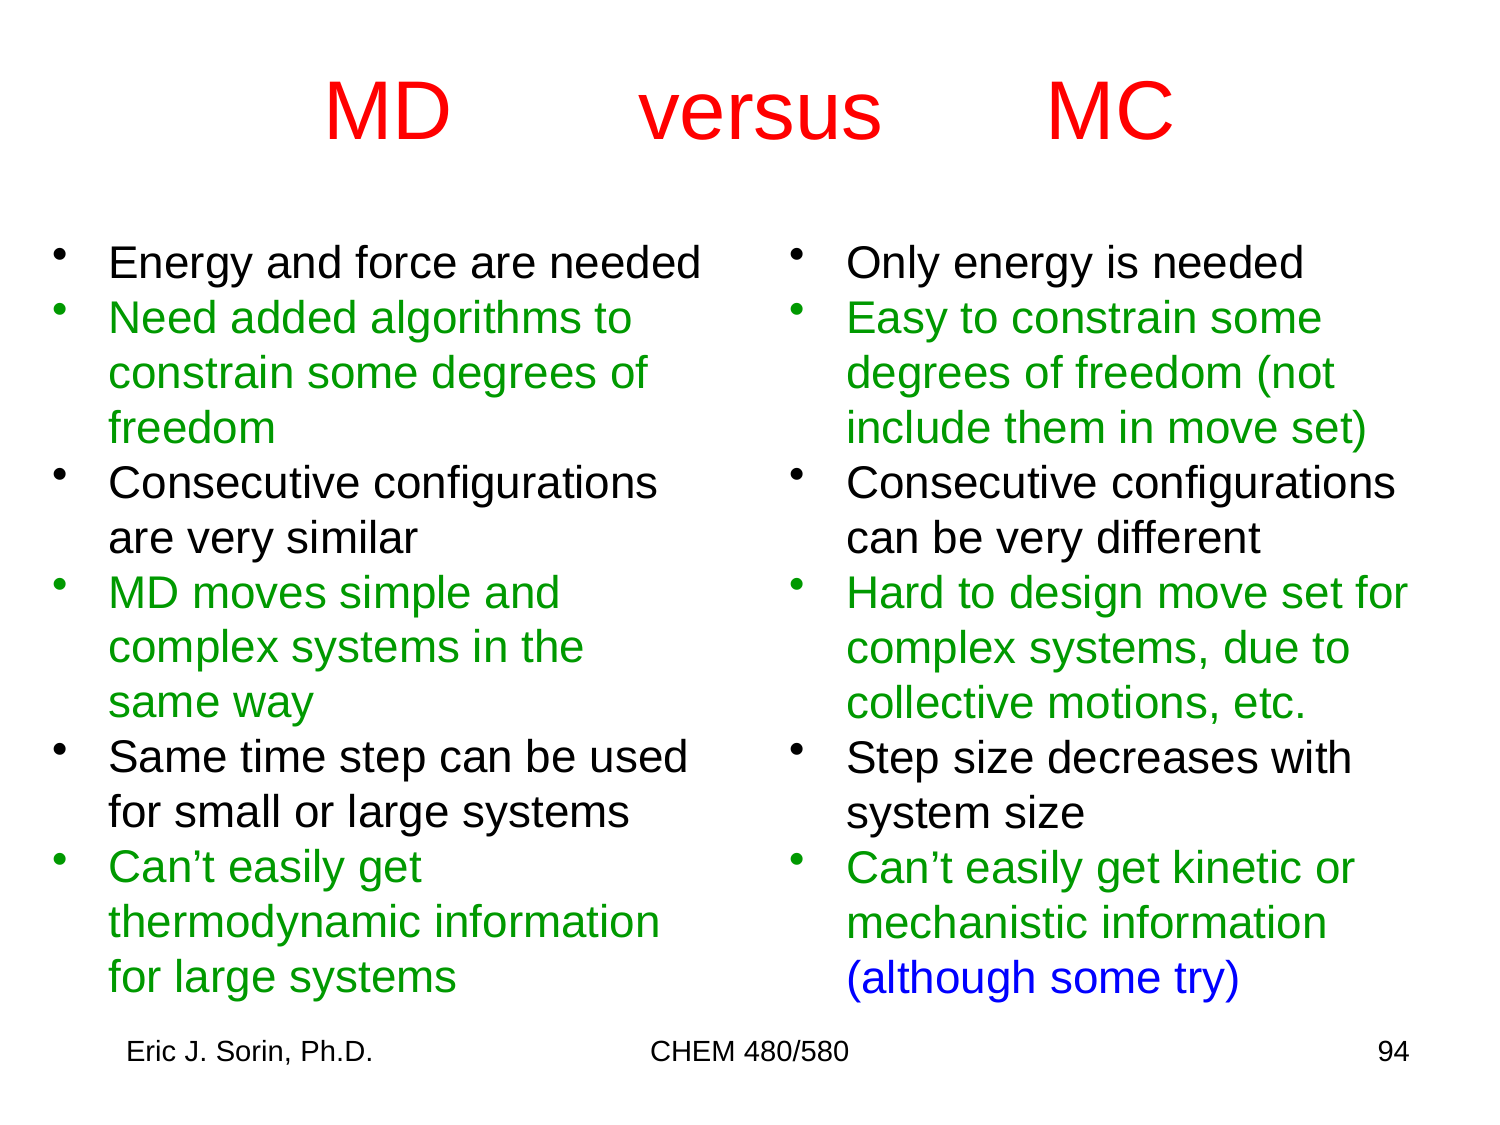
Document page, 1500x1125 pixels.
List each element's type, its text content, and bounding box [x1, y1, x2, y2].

title MD versus MC [75, 12, 1425, 200]
list Only energy is needed Easy to constrain some degrees of freedom (not include them in move set) Consecutive configurations can be very different Hard to design move set for complex systems, due to collective motions, etc. Step size decreases with system size Can’t easily get kinetic or mechanistic information (although some try) [774, 224, 1475, 1038]
text_box Energy and force are needed Need added algorithms to constrain some degrees of freedom Consecutive configurations are very similar MD moves simple and complex systems in the same way Same time step can be used for small or large systems Can’t easily get thermodynamic information for large systems [37, 224, 738, 1050]
slide_number Eric J. Sorin, Ph.D. [74, 1050, 426, 1103]
footer CHEM 480/580 [512, 1024, 988, 1103]
slide_number 94 [1074, 1038, 1426, 1103]
